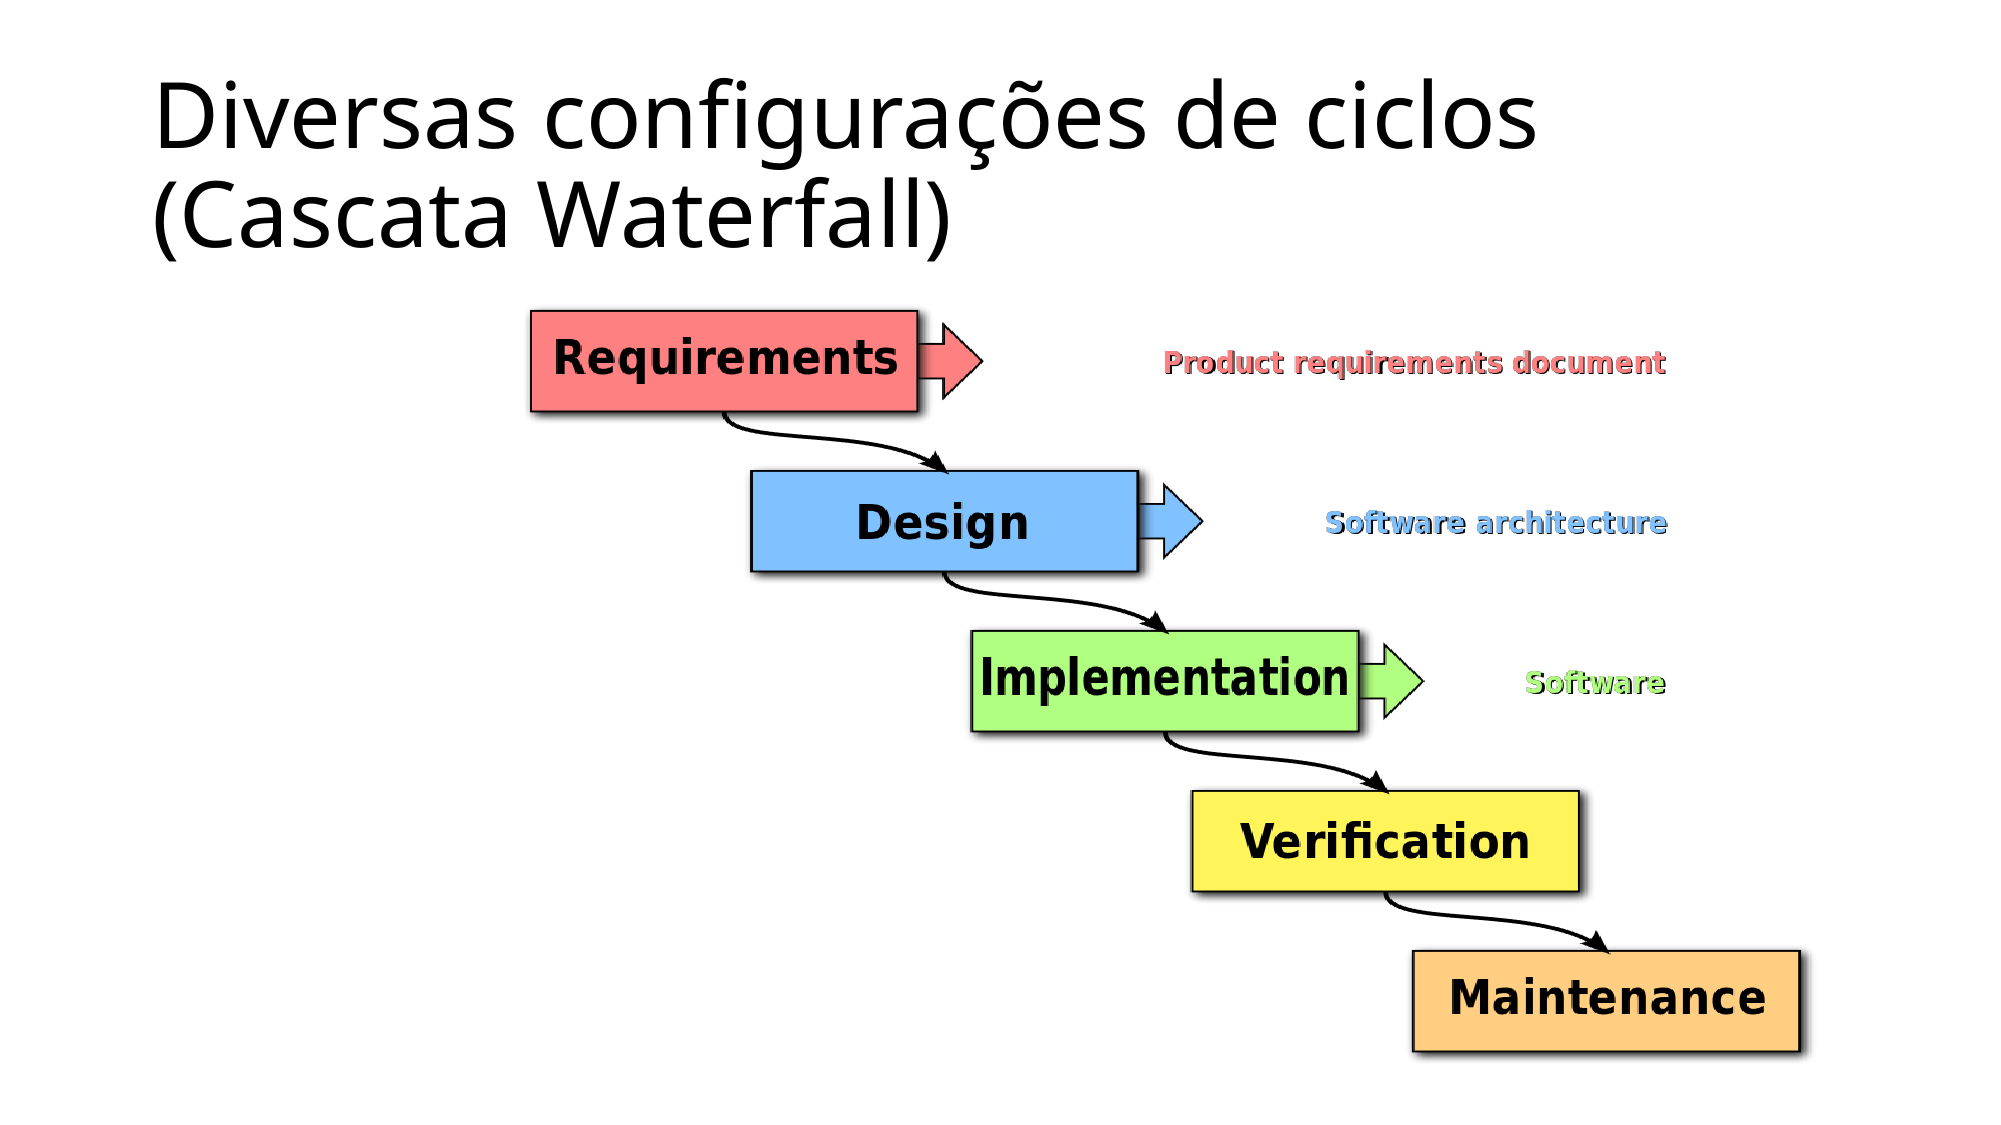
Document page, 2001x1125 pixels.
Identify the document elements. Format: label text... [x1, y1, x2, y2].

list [524, 299, 1820, 1066]
title Diversas configurações de ciclos (Cascata Waterfall) [137, 59, 1863, 278]
